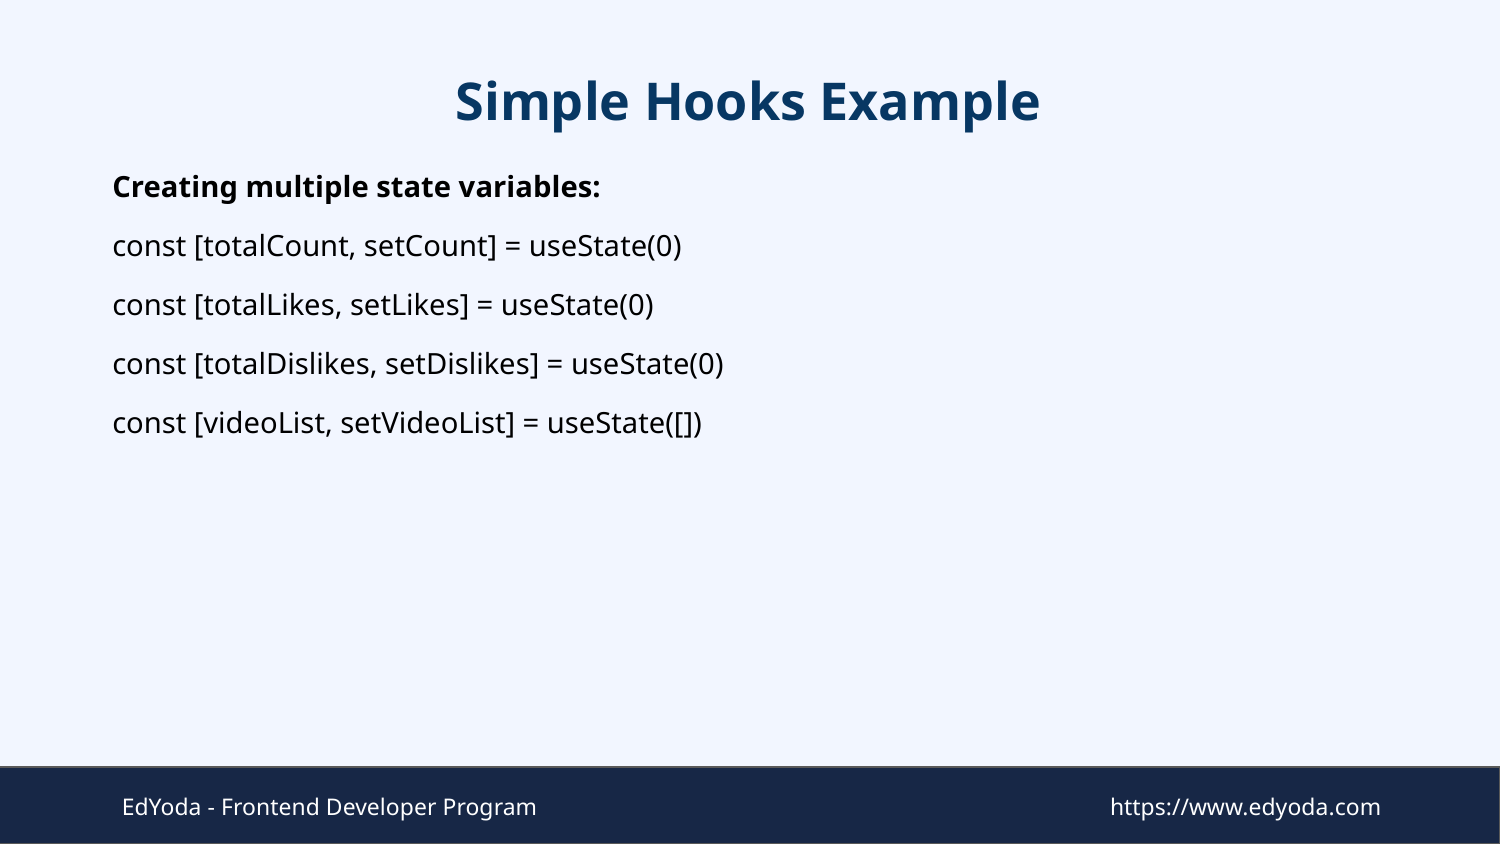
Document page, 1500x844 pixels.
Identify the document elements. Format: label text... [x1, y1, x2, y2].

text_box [106, 776, 1398, 834]
text_box [0, 767, 1500, 844]
title Simple Hooks Example [32, 43, 1465, 157]
text_box Creating multiple state variables: const [totalCount, setCount] = useState(0) const [totalLikes, setLikes] = useState(0) const [totalDislikes, setDislikes] = useState(0) const [videoList, setVideoList] = useState([]) [97, 147, 1397, 711]
